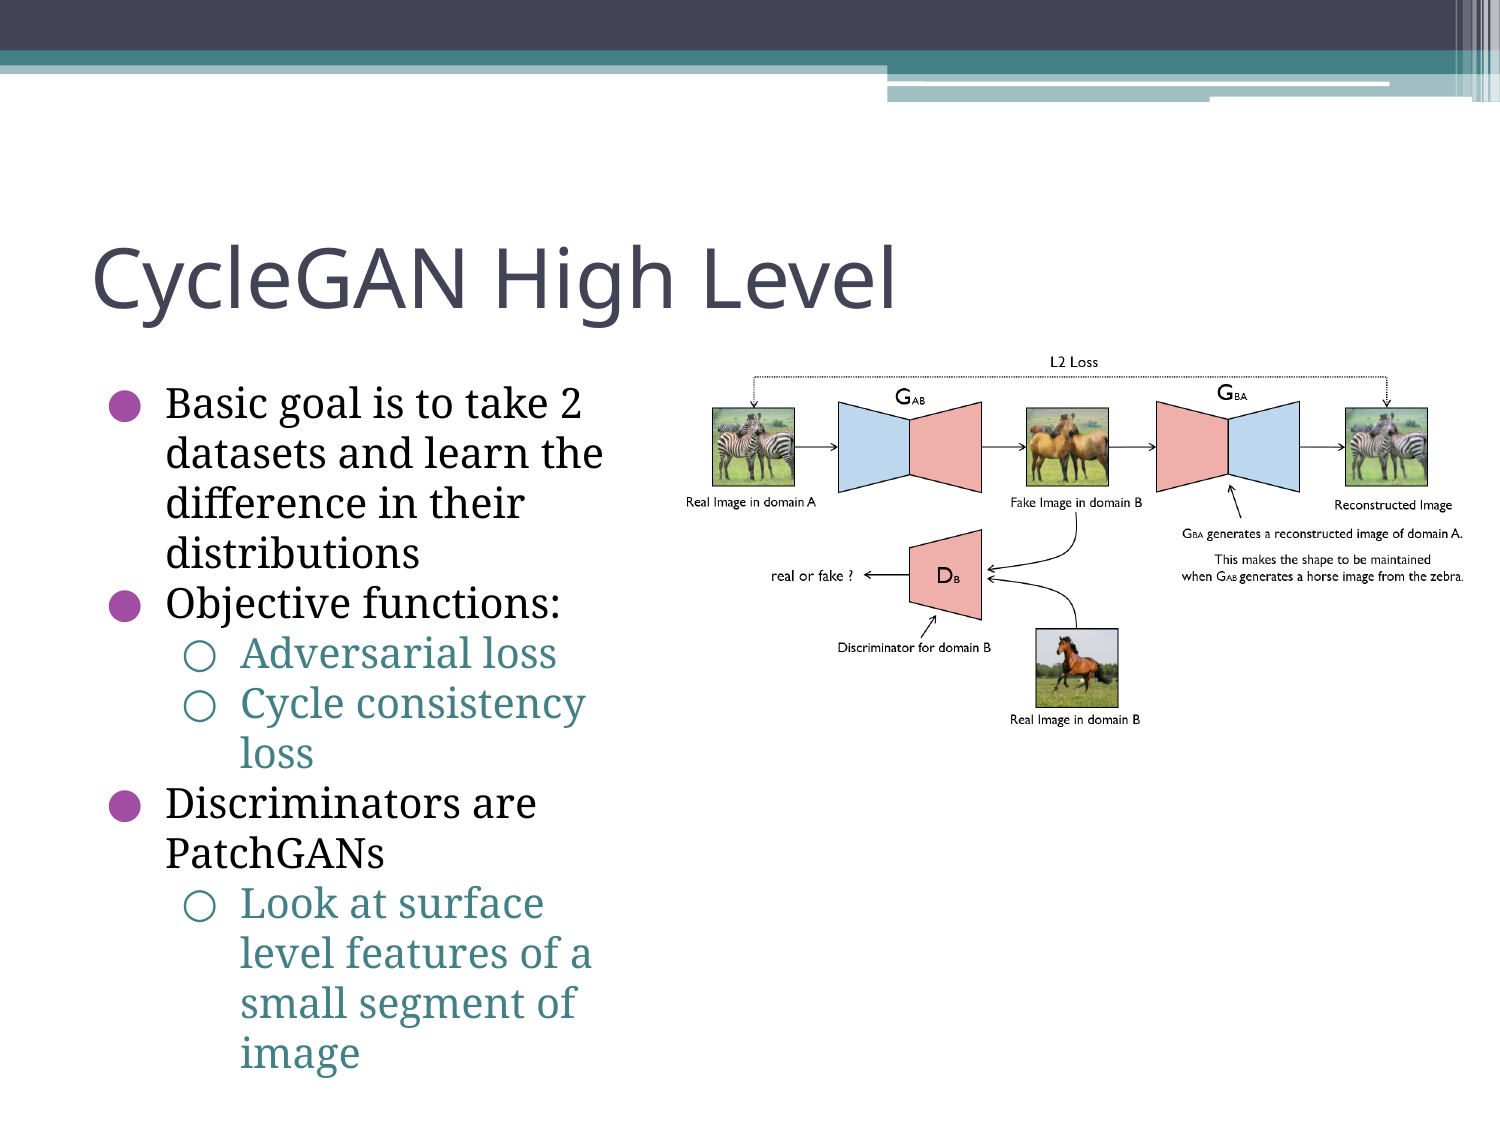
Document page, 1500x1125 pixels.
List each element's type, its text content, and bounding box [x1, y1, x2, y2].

picture [667, 352, 1474, 749]
list Basic goal is to take 2 datasets and learn the difference in their distributions Objective functions: Adversarial loss Cycle consistency loss Discriminators are PatchGANs Look at surface level features of a small segment of image [75, 368, 645, 1079]
title CycleGAN High Level [75, 187, 1425, 363]
